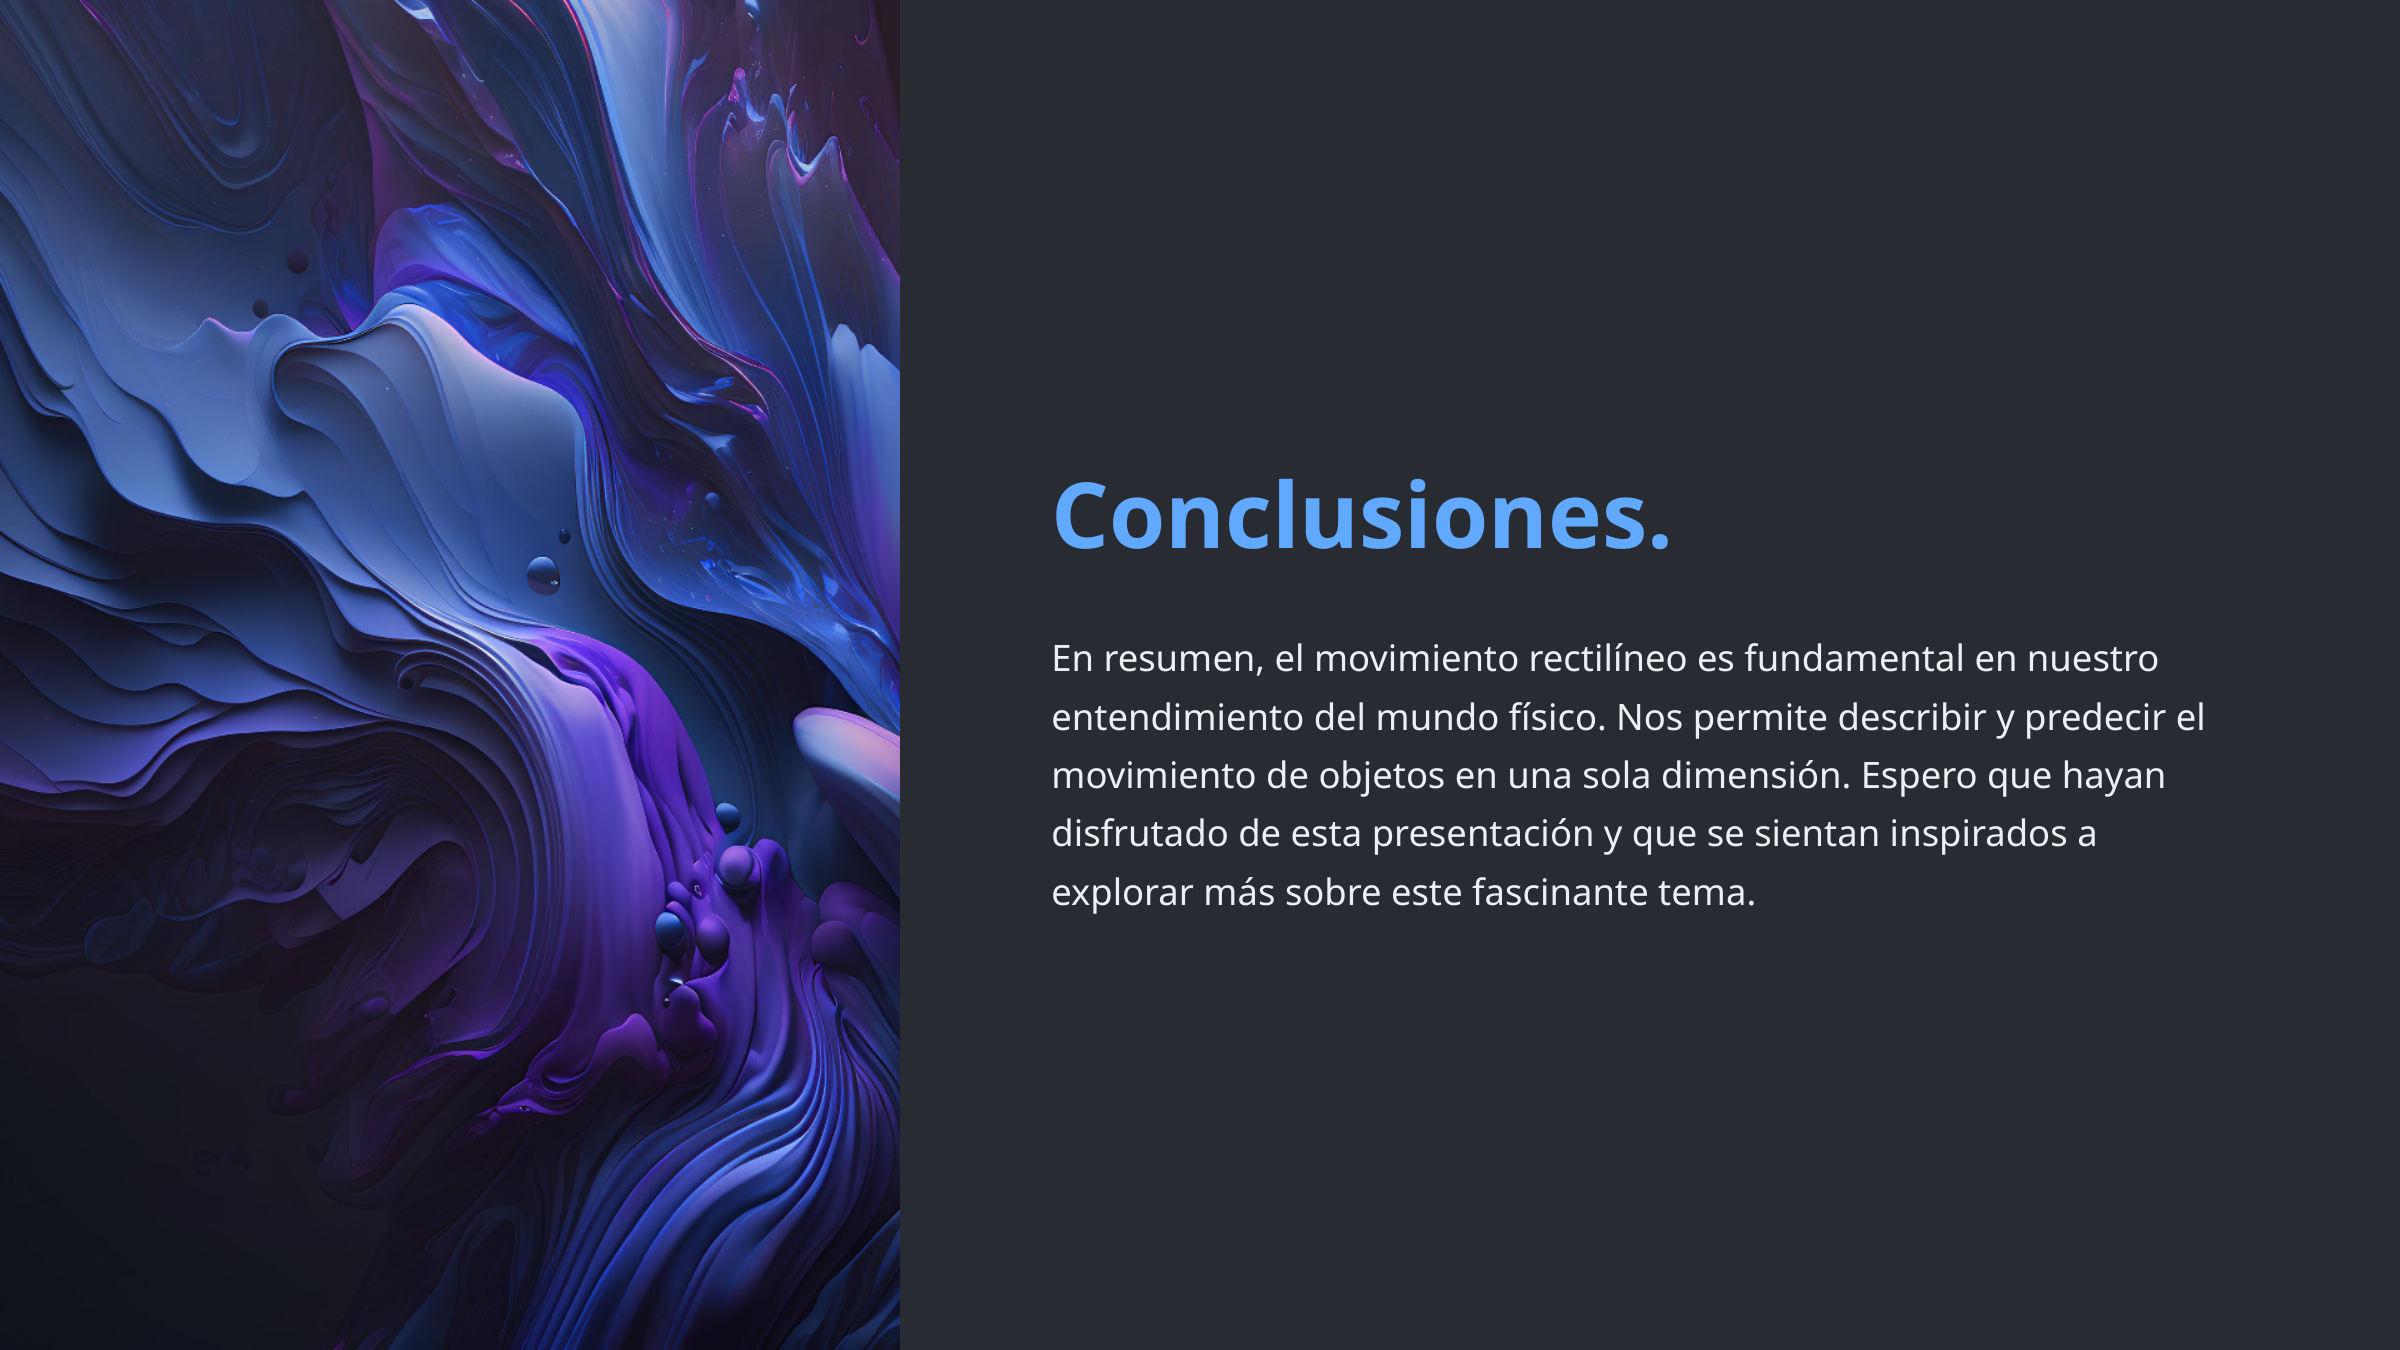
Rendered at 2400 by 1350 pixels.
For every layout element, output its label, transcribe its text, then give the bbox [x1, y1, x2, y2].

picture [0, 0, 900, 1350]
text_box Conclusiones. [1036, 444, 2164, 559]
text_box En resumen, el movimiento rectilíneo es fundamental en nuestro entendimiento del mundo físico. Nos permite describir y predecir el movimiento de objetos en una sola dimensión. Espero que hayan disfrutado de esta presentación y que se sientan inspirados a explorar más sobre este fascinante tema. [1036, 613, 2264, 905]
text_box [900, 0, 2400, 1350]
